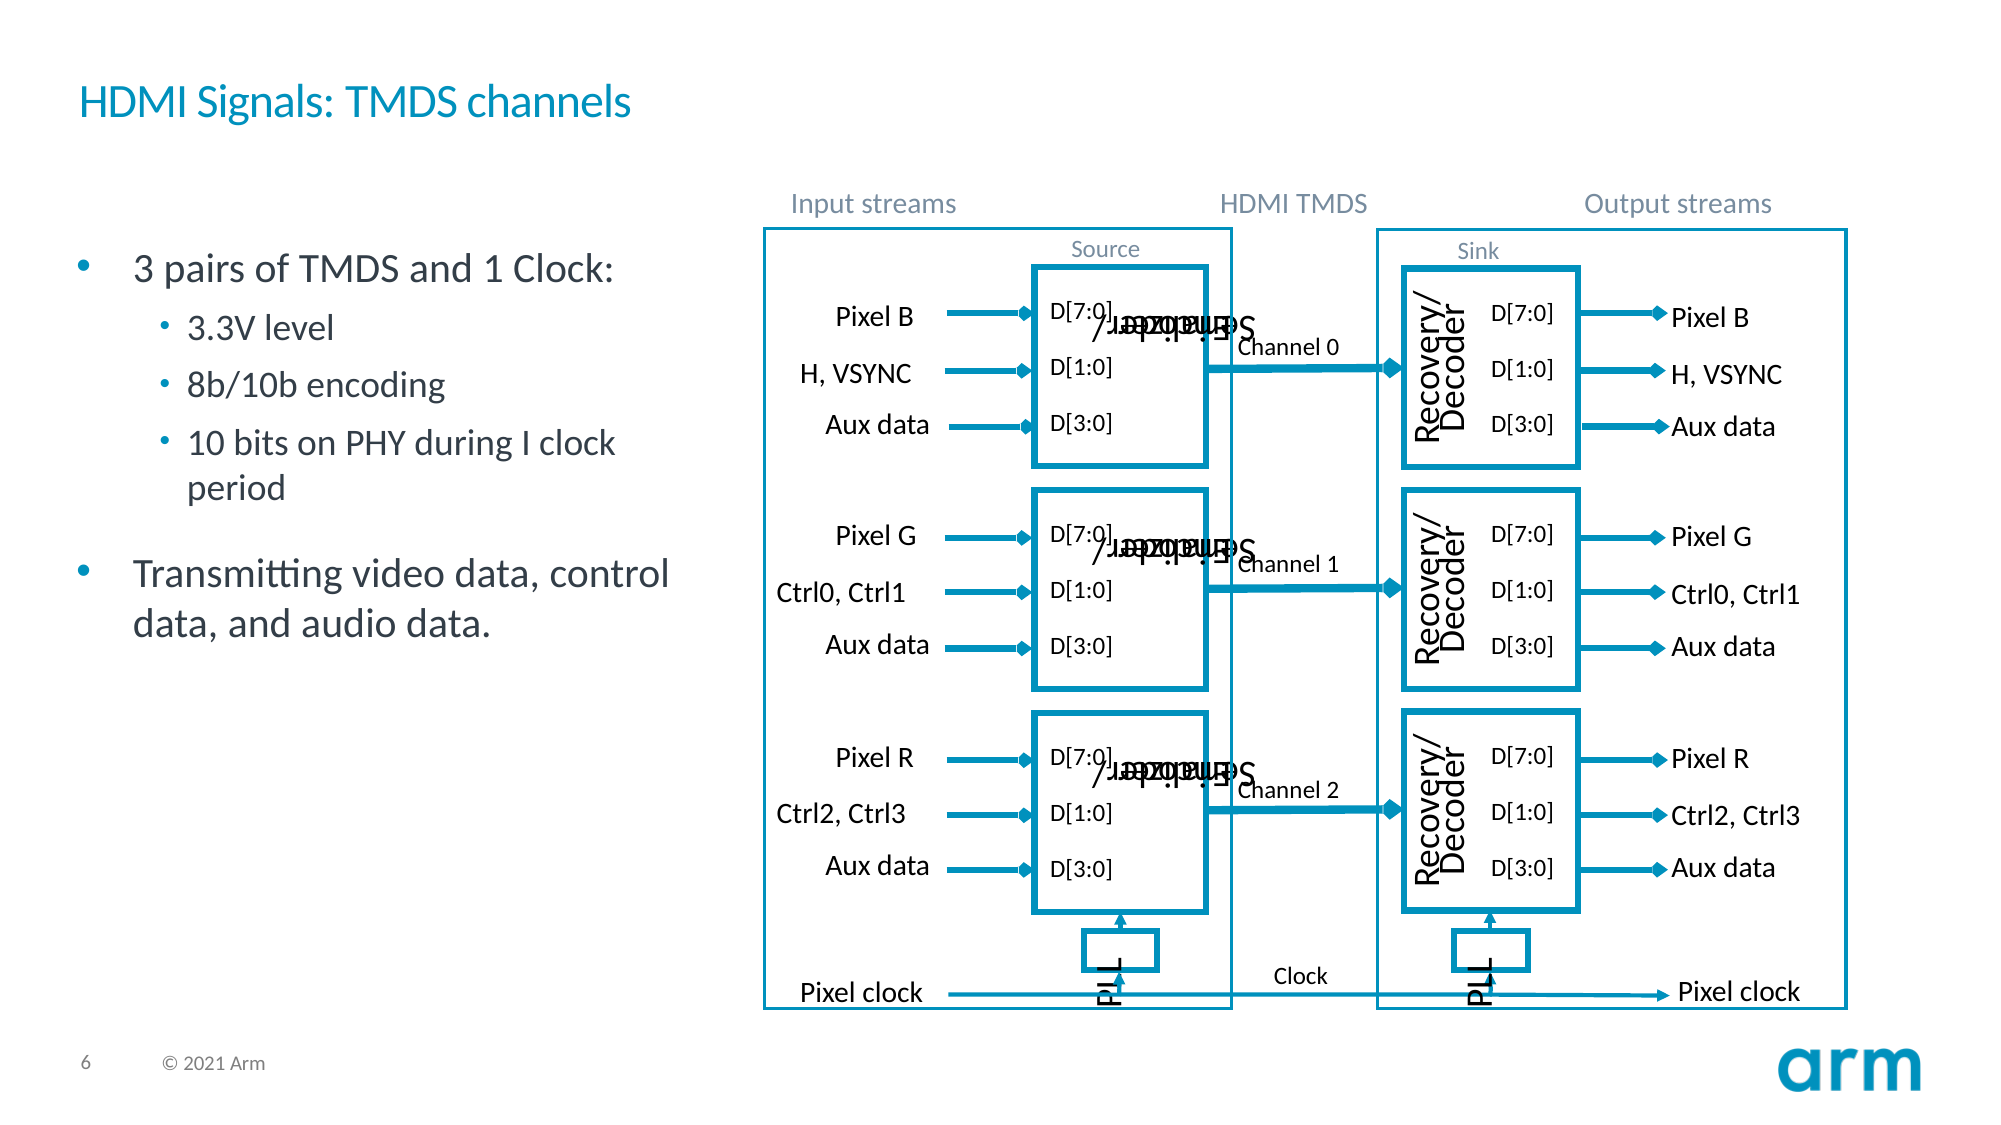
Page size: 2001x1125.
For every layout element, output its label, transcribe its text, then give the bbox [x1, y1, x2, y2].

title HDMI Signals: TMDS channels [78, 78, 1922, 186]
list 3 pairs of TMDS and 1 Clock: 3.3V level 8b/10b encoding 10 bits on PHY during I clock period Transmitting video data, control data, and audio data. [76, 240, 723, 1009]
picture [1777, 1047, 1922, 1093]
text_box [764, 183, 1847, 1009]
